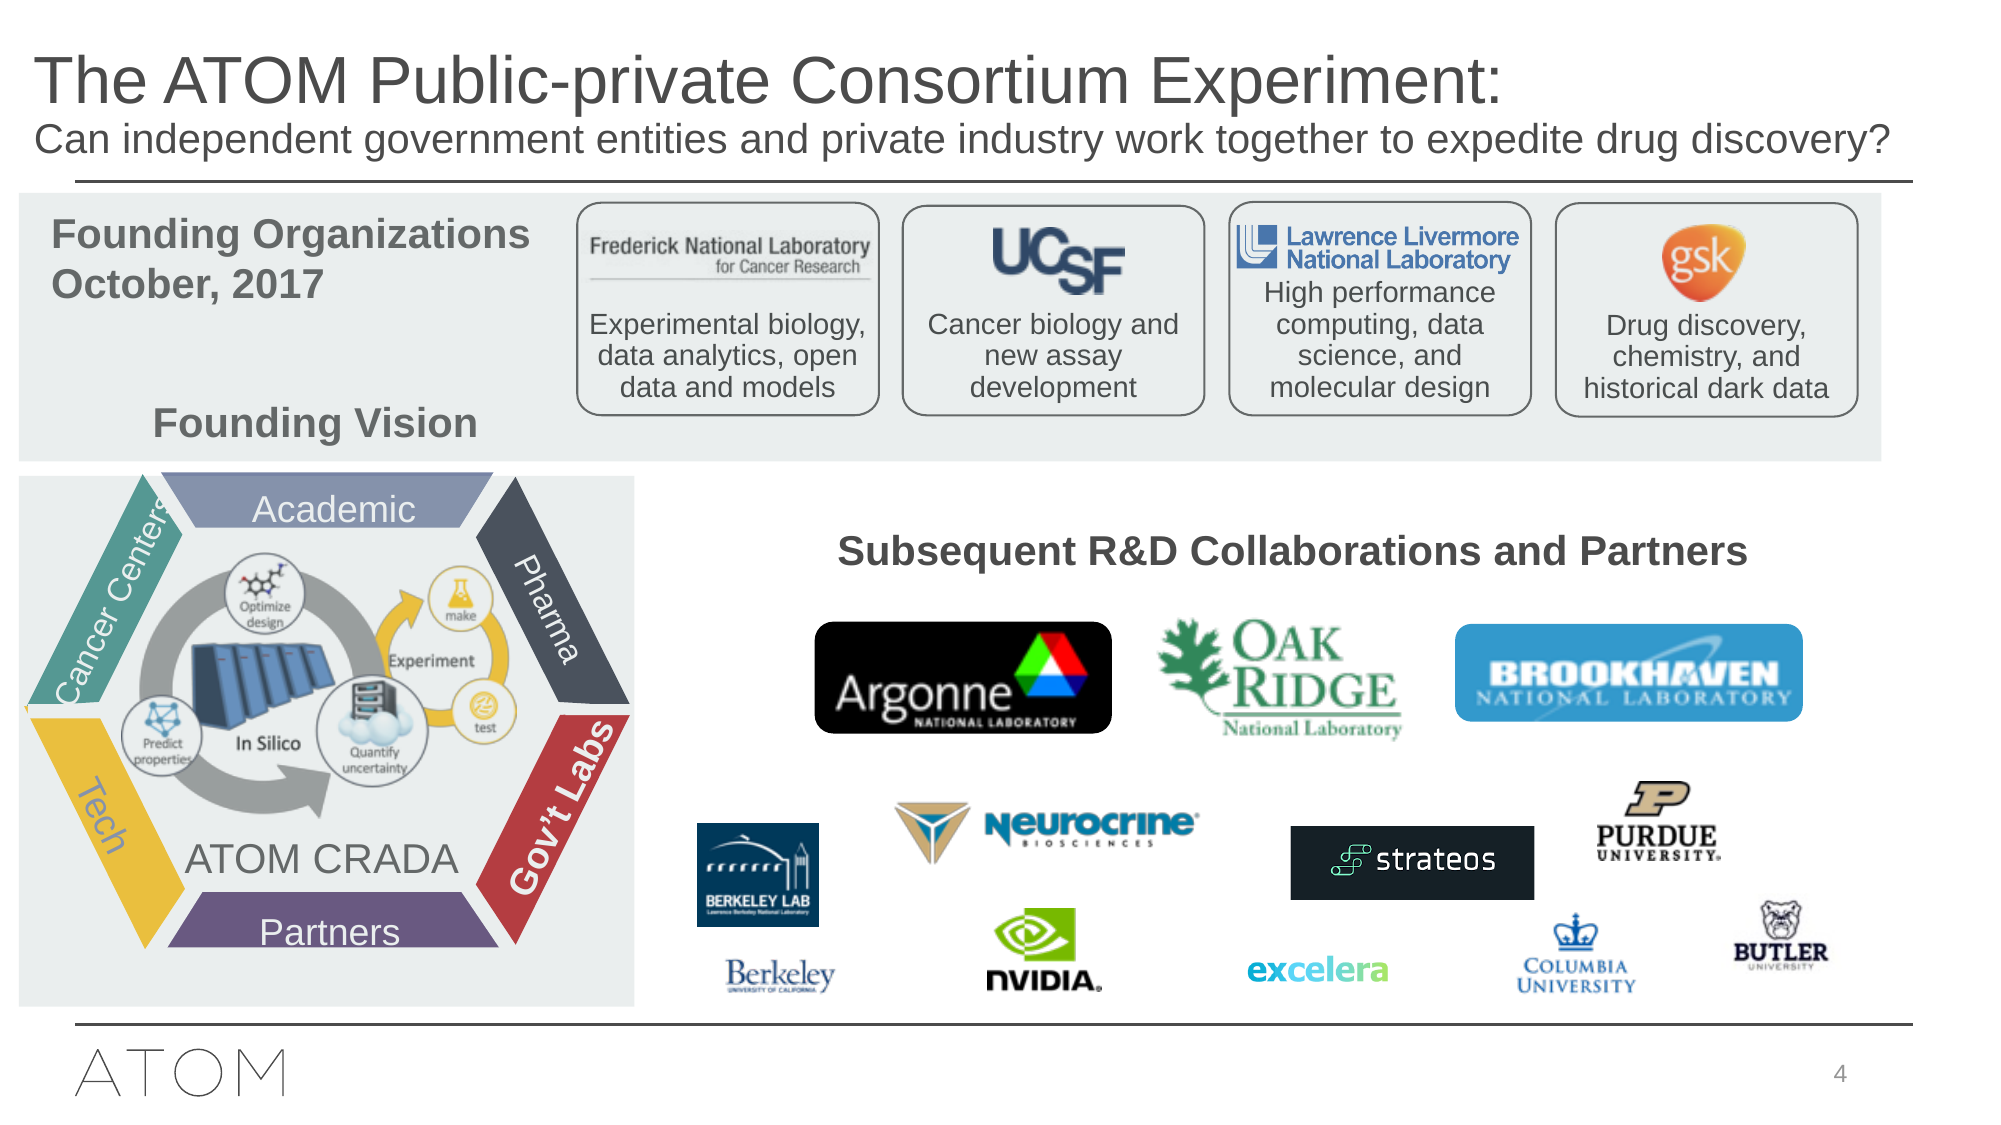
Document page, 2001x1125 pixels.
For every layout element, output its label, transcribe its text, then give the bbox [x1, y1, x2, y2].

text_box Subsequent R&D Collaborations and Partners [822, 516, 1764, 582]
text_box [28, 448, 739, 994]
slide_number 4 [1412, 1042, 1863, 1103]
text_box [18, 192, 1882, 462]
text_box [697, 614, 1842, 1018]
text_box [577, 202, 879, 416]
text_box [1229, 201, 1532, 416]
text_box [902, 205, 1205, 416]
text_box [18, 475, 635, 1008]
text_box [1555, 203, 1858, 417]
title The ATOM Public-private Consortium Experiment: Can independent government entities and private industry work together to expedite drug discovery? [18, 27, 1955, 181]
